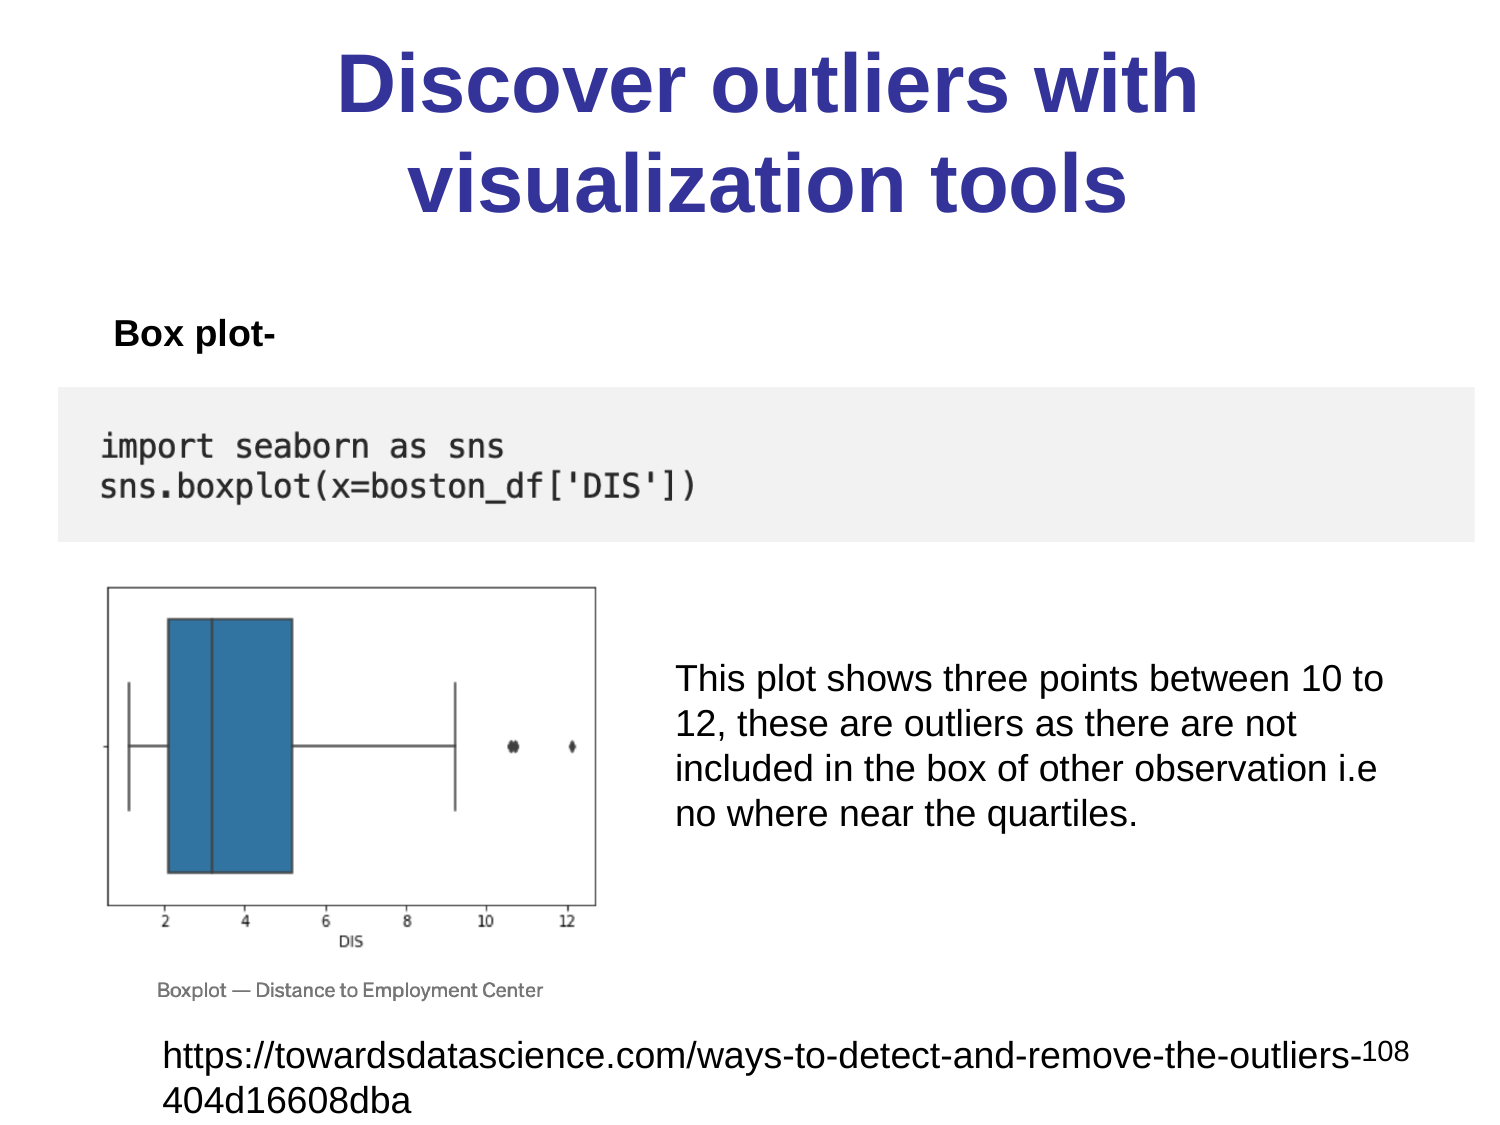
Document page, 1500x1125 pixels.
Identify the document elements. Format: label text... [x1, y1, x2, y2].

text_box Box plot- [98, 301, 291, 362]
text_box https://towardsdatascience.com/ways-to-detect-and-remove-the-outliers-404d16608dba [147, 1023, 1412, 1125]
text_box [49, 172, 1447, 279]
picture [58, 384, 1480, 542]
text_box This plot shows three points between 10 to 12, these are outliers as there are not included in the box of other observation i.e no where near the quartiles. [660, 647, 1411, 842]
slide_number 108 [1074, 1024, 1426, 1103]
title Discover outliers with visualization tools [93, 35, 1444, 172]
picture [60, 551, 604, 1013]
